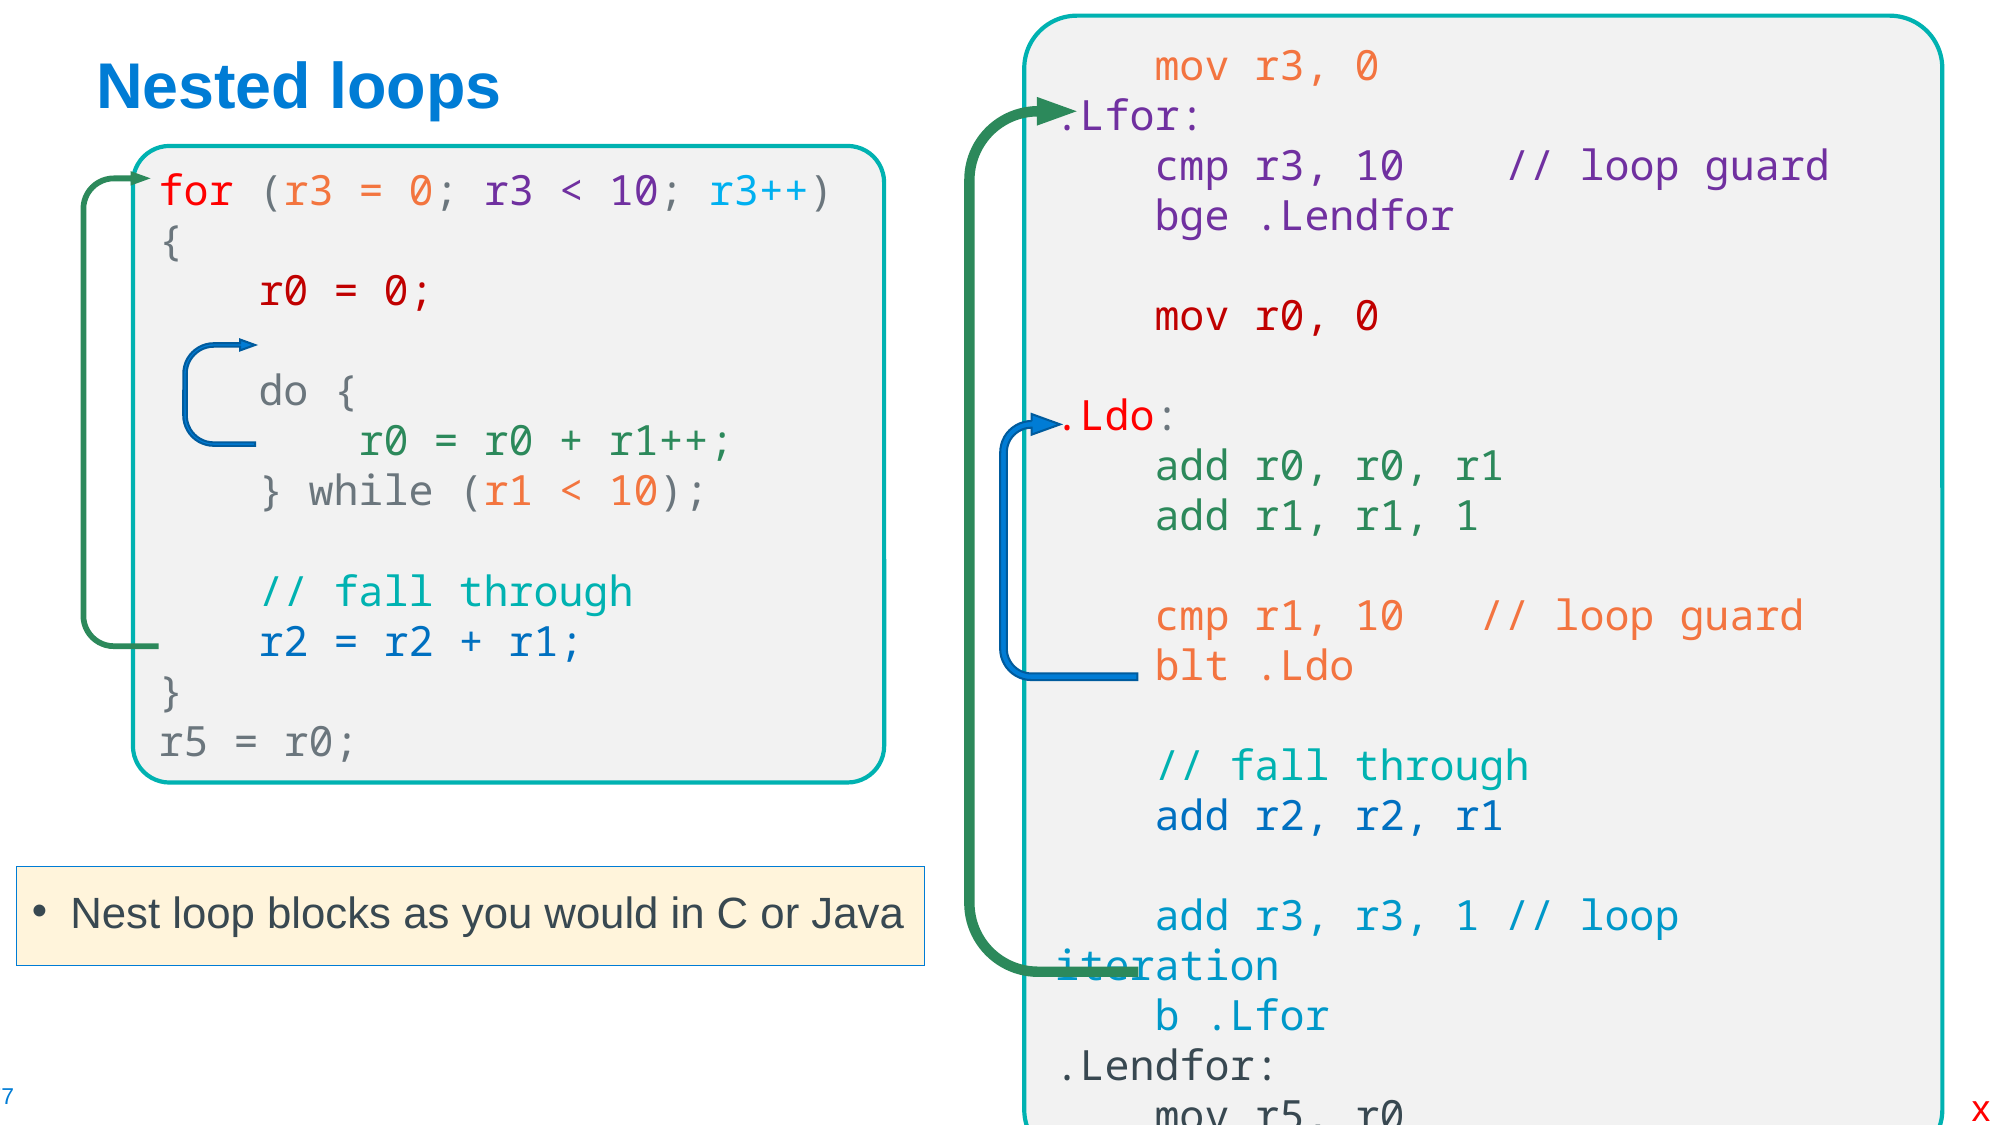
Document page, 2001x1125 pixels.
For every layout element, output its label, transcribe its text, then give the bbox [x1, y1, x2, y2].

text_box for (r3 = 0; r3 < 10; r3++) { r0 = 0; do { r0 = r0 + r1++; } while (r1 < 10); // fall through r2 = r2 + r1; } r5 = r0; [132, 145, 885, 783]
list Nest loop blocks as you would in C or Java [16, 866, 925, 966]
text_box [999, 412, 1139, 682]
text_box mov r3, 0 .Lfor: cmp r3, 10 // loop guard bge .Lendfor mov r0, 0 .Ldo: add r0, r0, r1 add r1, r1, 1 cmp r1, 10 // loop guard blt .Ldo // fall through add r2, r2, r1 add r3, r3, 1 // loop iteration b .Lfor .Lendfor: mov r5, r0 [1024, 15, 1943, 1125]
text_box [182, 338, 259, 447]
text_box x [1956, 1076, 2000, 1125]
text_box [80, 171, 159, 650]
text_box [964, 96, 1139, 977]
title Nested loops [81, 13, 1807, 131]
